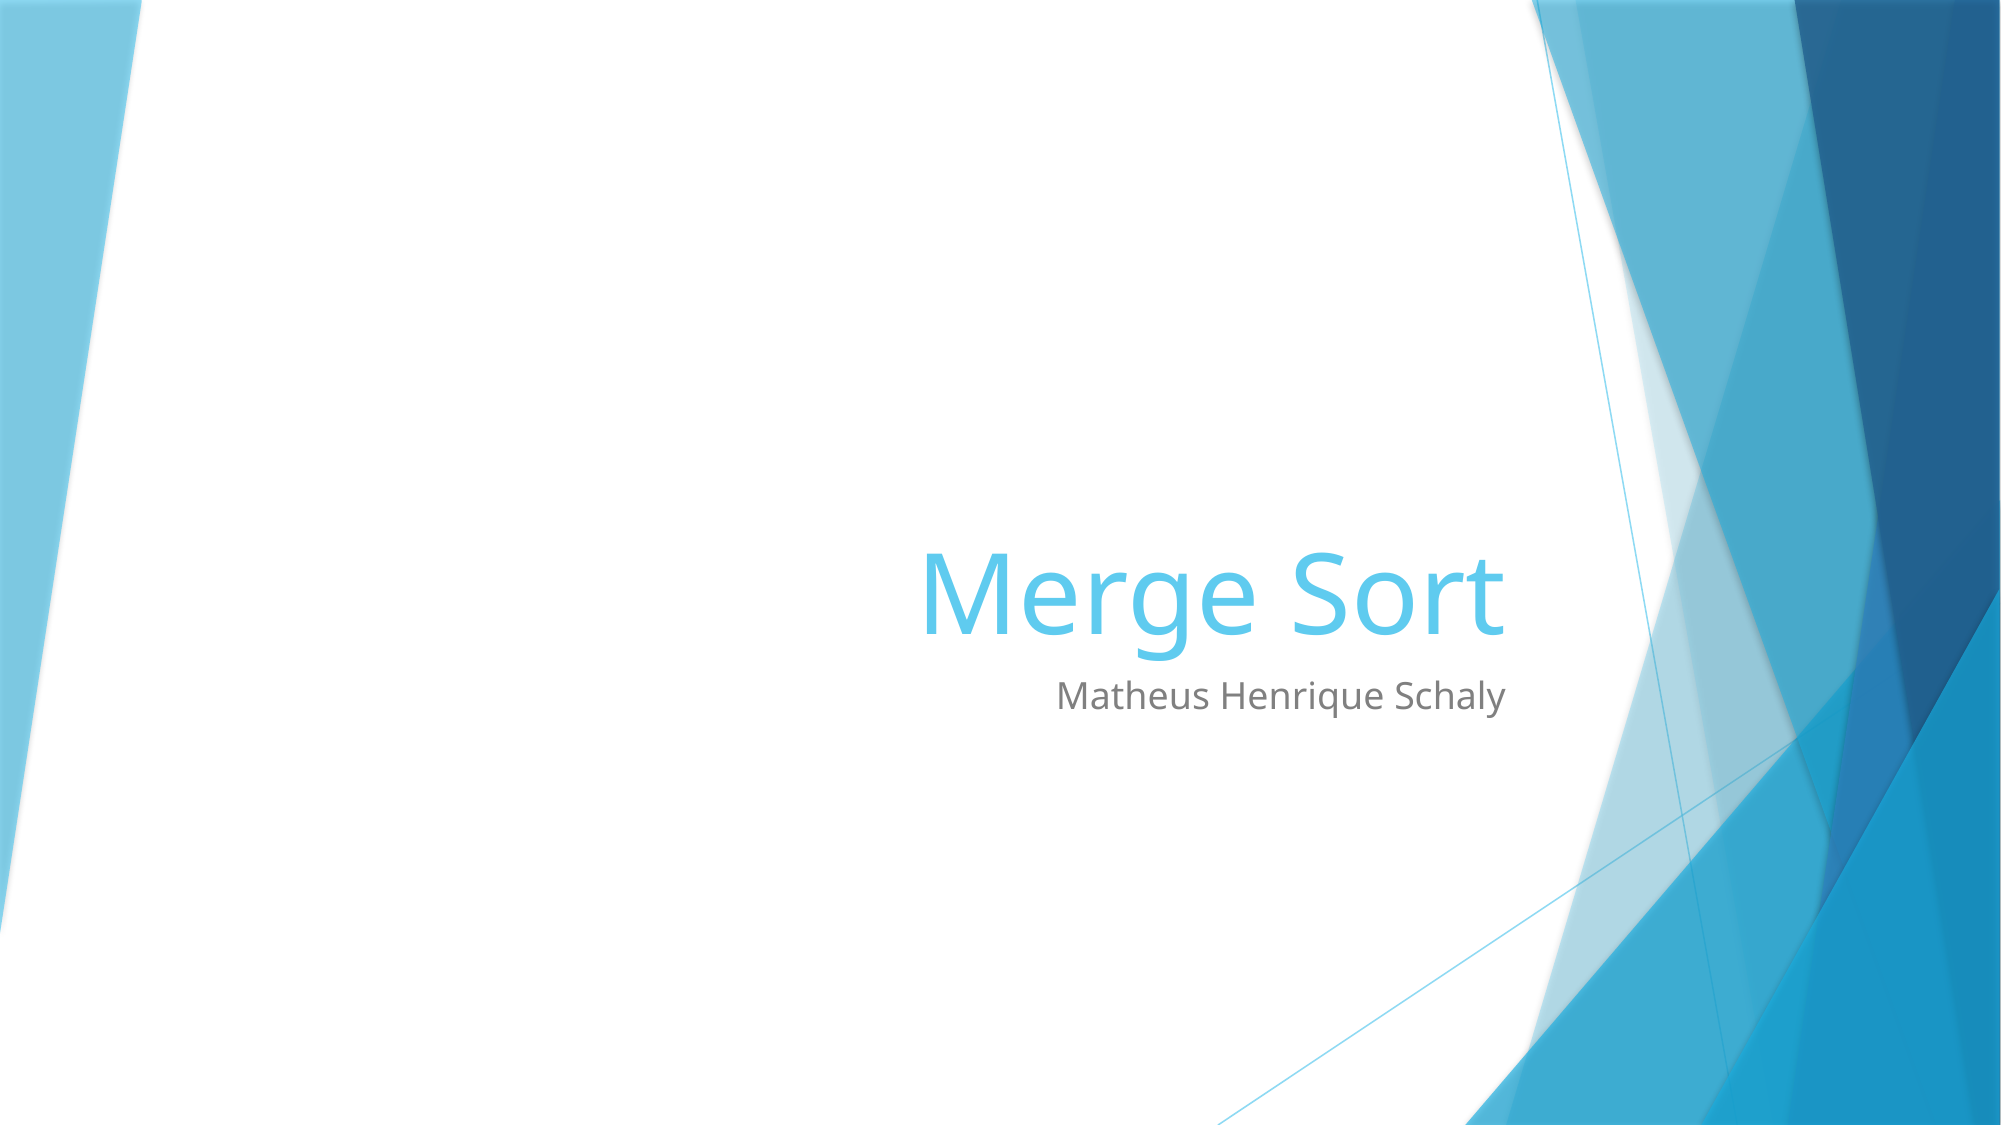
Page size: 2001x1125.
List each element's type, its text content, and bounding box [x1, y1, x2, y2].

title Merge Sort [247, 394, 1522, 664]
subtitle Matheus Henrique Schaly [247, 664, 1522, 845]
